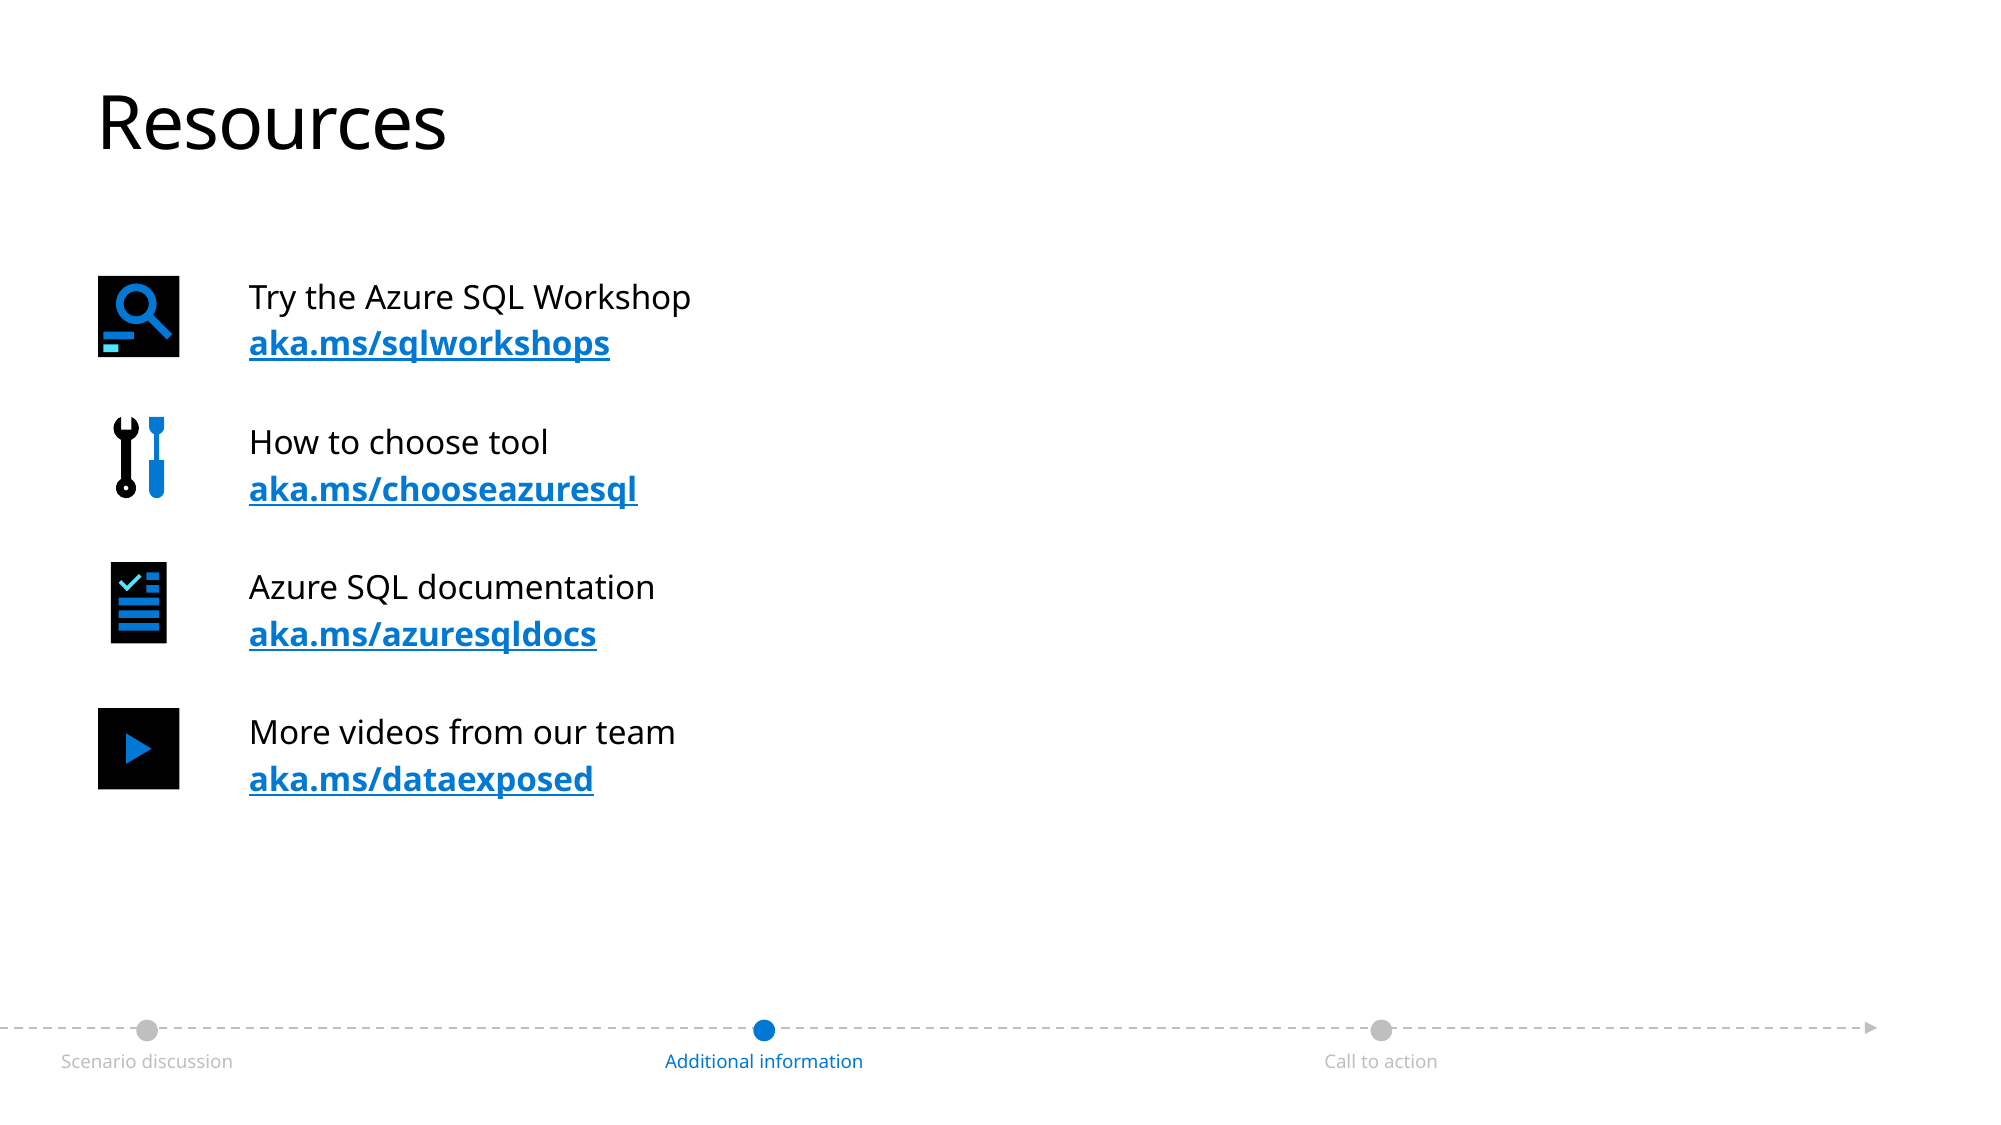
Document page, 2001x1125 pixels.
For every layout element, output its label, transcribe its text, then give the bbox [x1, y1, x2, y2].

list Try the Azure SQL Workshop aka.ms/sqlworkshops How to choose tool aka.ms/chooseazuresql Azure SQL documentation aka.ms/azuresqldocs More videos from our team aka.ms/dataexposed [248, 275, 1804, 801]
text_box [97, 275, 180, 358]
title Resources [96, 75, 1904, 166]
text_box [113, 416, 165, 499]
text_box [0, 1019, 1878, 1073]
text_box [97, 707, 180, 790]
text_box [110, 561, 167, 644]
